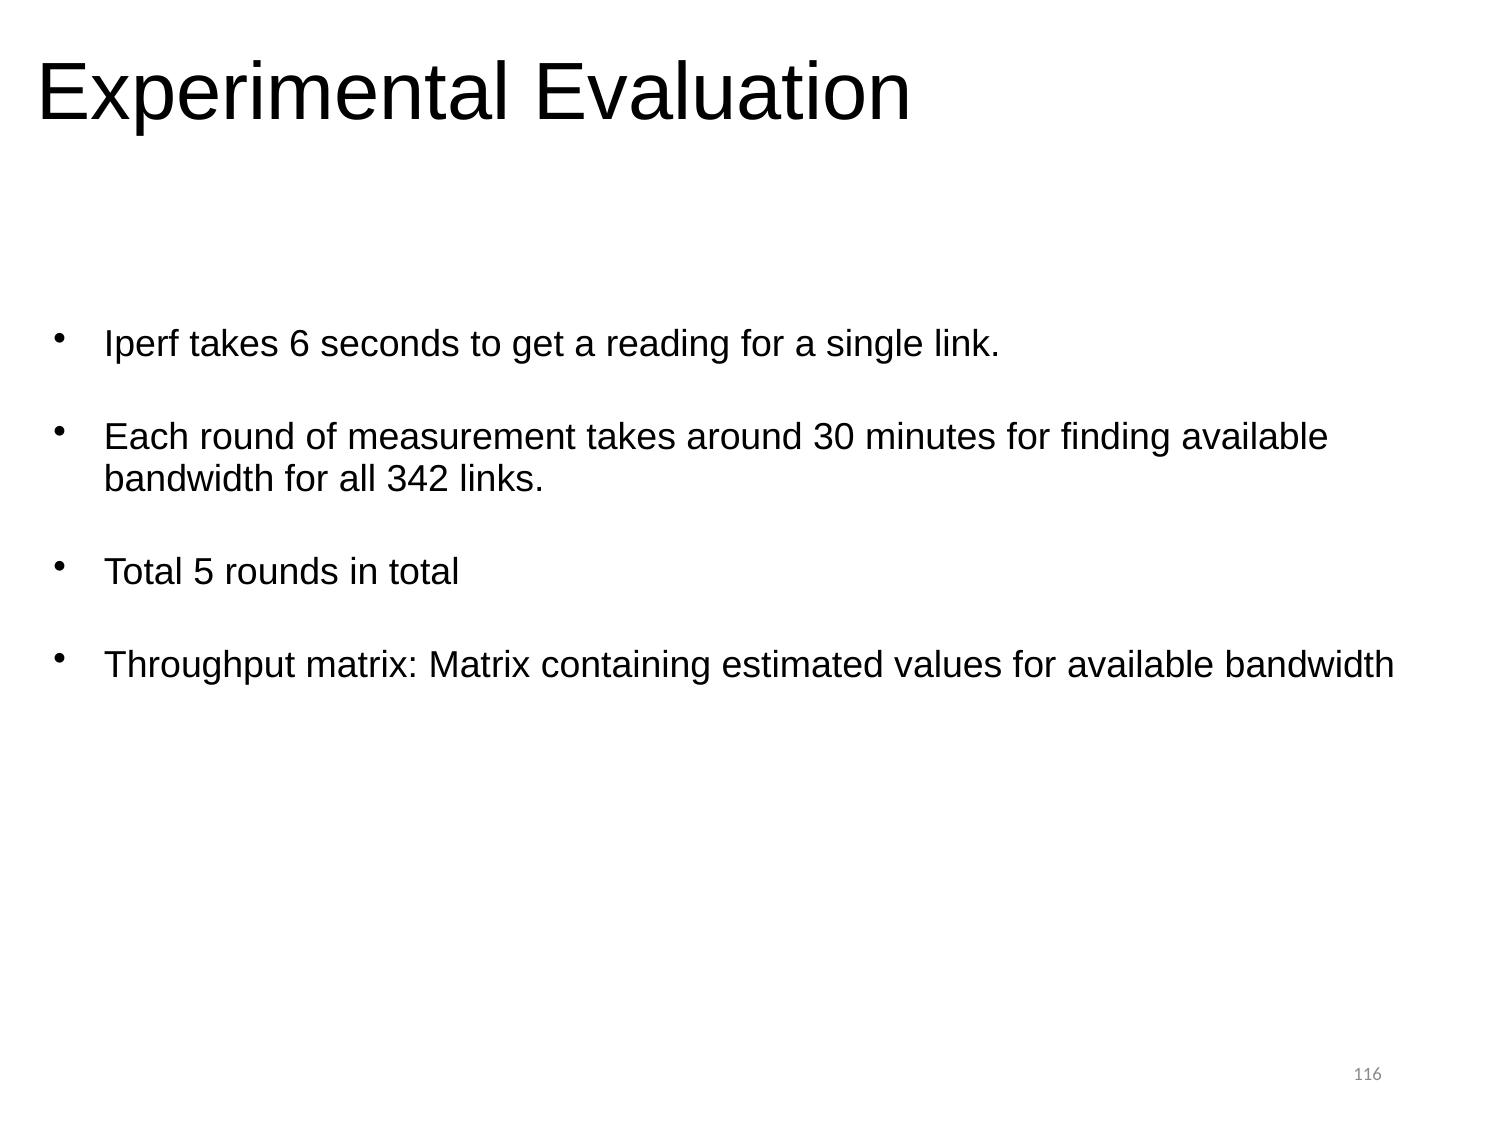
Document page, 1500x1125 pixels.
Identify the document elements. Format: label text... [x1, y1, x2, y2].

slide_number 116 [1059, 1042, 1397, 1103]
list Iperf takes 6 seconds to get a reading for a single link. Each round of measurement takes around 30 minutes for finding available bandwidth for all 342 links. Total 5 rounds in total Throughput matrix: Matrix containing estimated values for available bandwidth [36, 270, 1464, 1080]
title Experimental Evaluation [36, 45, 1464, 180]
